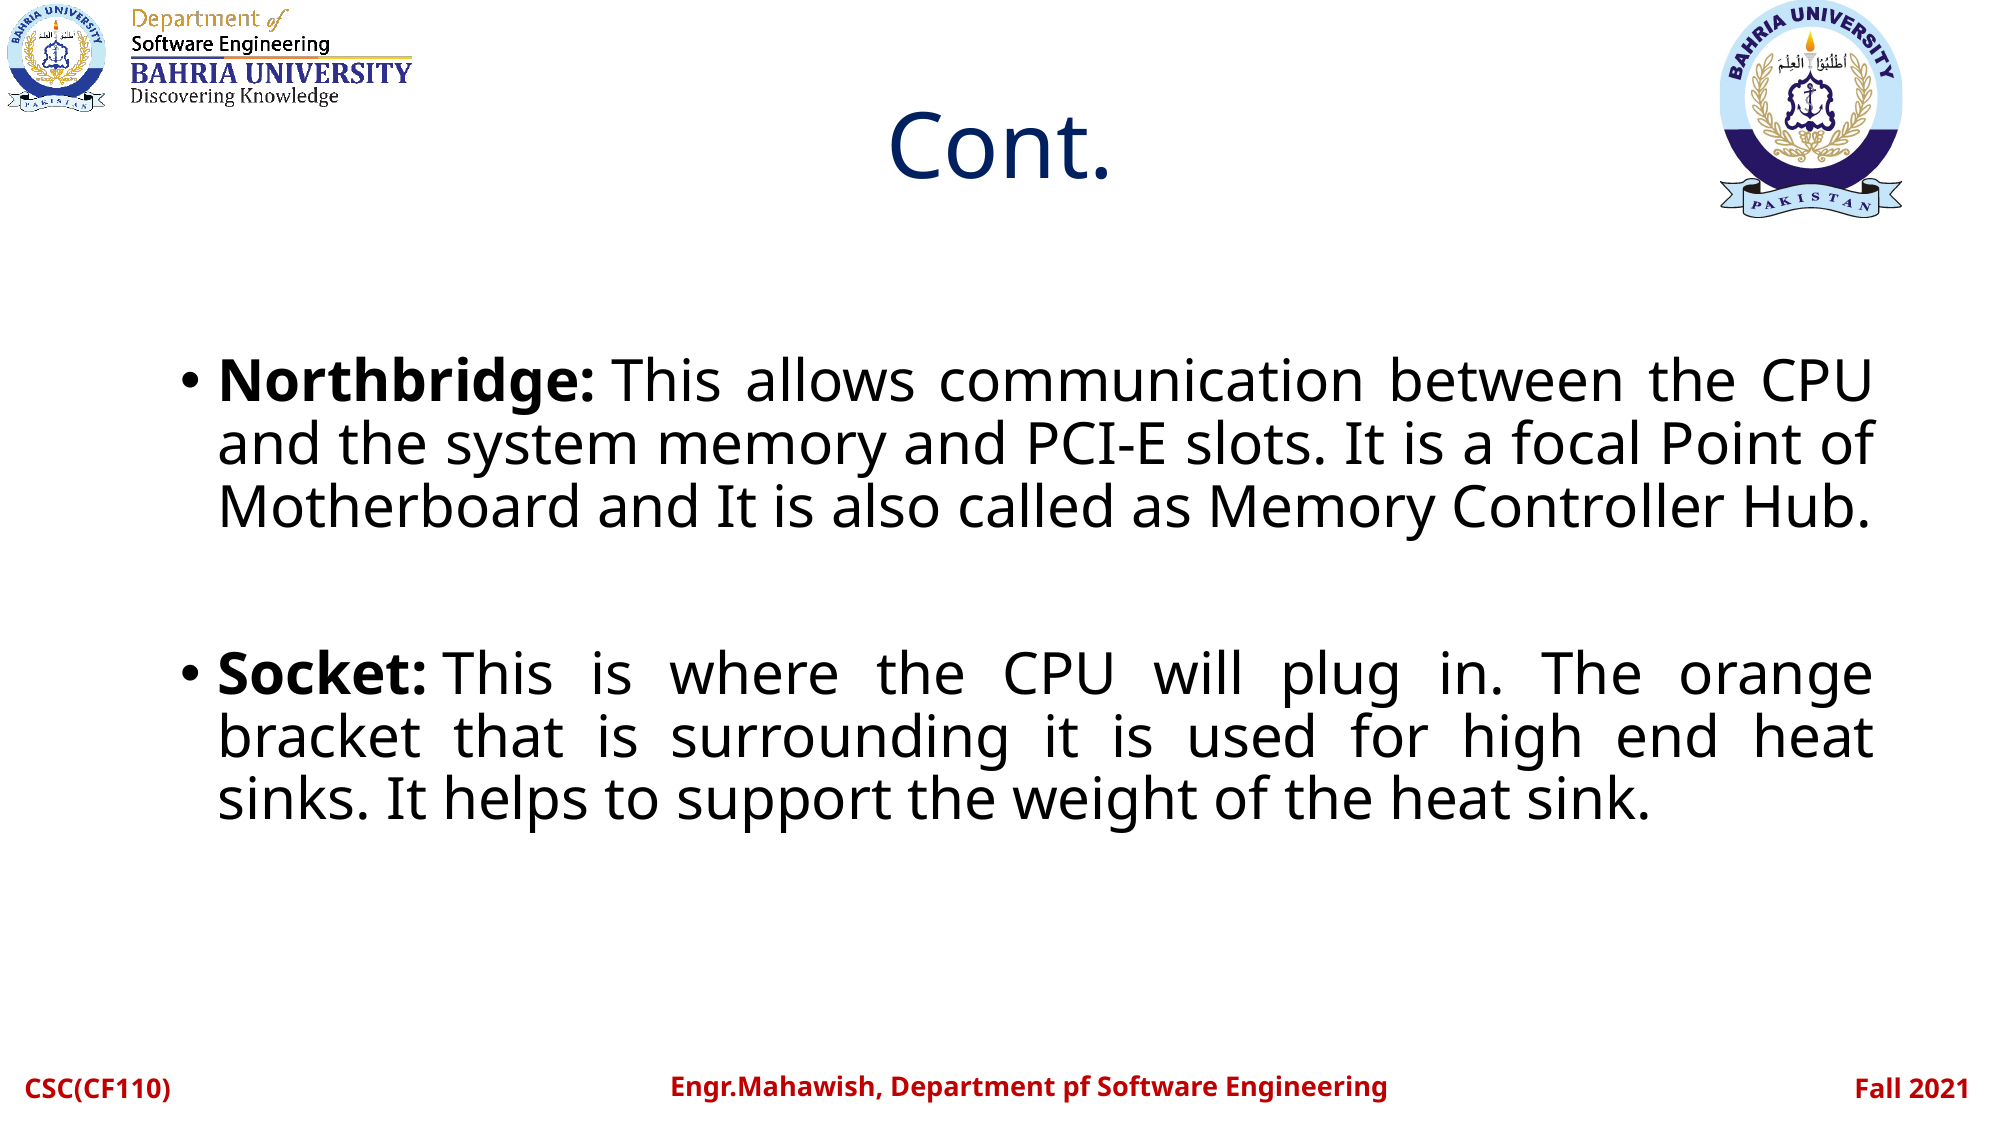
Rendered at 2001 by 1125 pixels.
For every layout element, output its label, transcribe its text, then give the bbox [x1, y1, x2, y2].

picture [1719, 0, 1903, 218]
list Northbridge: This allows communication between the CPU and the system memory and PCI-E slots. It is a focal Point of Motherboard and It is also called as Memory Controller Hub. Socket: This is where the CPU will plug in. The orange bracket that is surrounding it is used for high end heat sinks. It helps to support the weight of the heat sink. [165, 252, 1890, 1008]
slide_number CSC(CF110) [9, 1057, 387, 1118]
title Cont. [137, 59, 1863, 237]
footer Engr.Mahawish, Department pf Software Engineering [635, 1057, 1423, 1118]
picture [1, 1, 416, 120]
